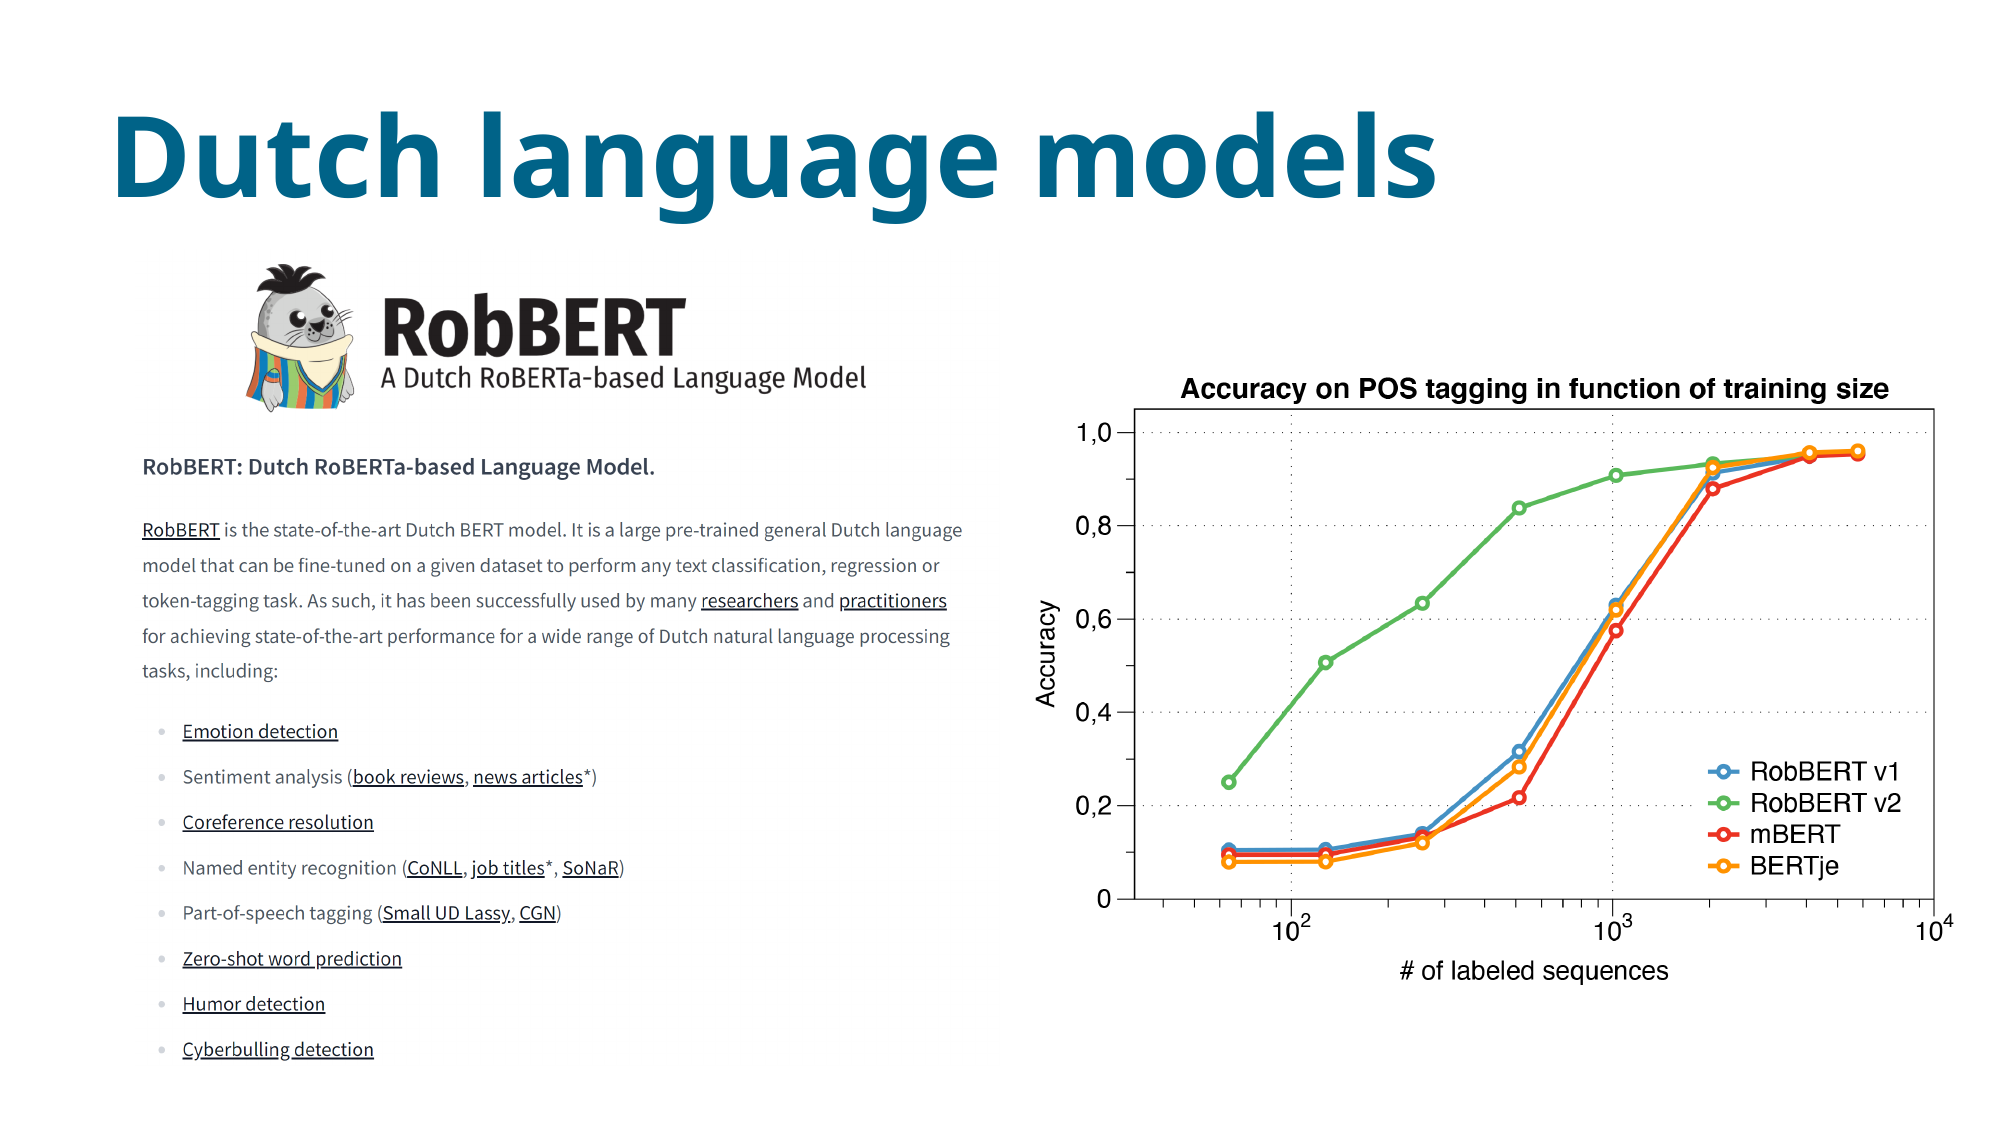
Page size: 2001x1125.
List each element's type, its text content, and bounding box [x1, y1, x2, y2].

picture [1025, 366, 1968, 995]
title Dutch language models [93, 10, 1819, 228]
picture [135, 249, 1000, 1066]
